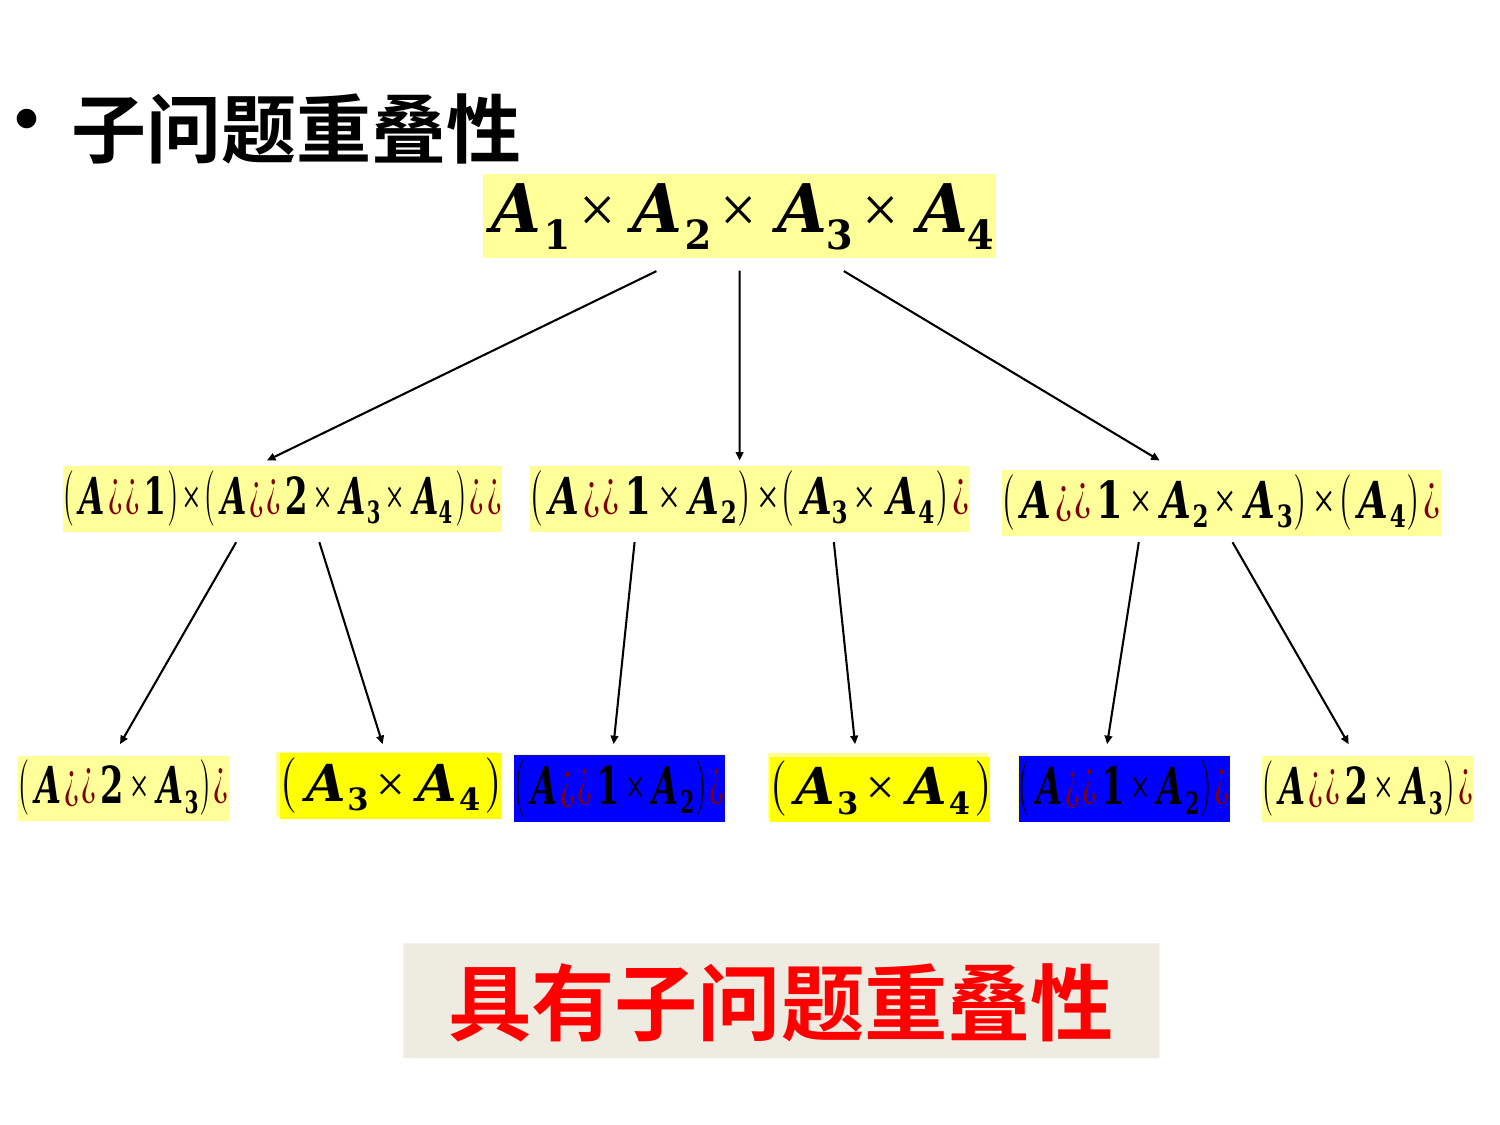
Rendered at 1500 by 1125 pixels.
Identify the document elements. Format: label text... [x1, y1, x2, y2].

text_box [844, 271, 1160, 461]
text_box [513, 752, 989, 821]
text_box [267, 271, 656, 461]
text_box [610, 543, 635, 744]
text_box 具有子问题重叠性 [403, 943, 1160, 1059]
text_box [319, 543, 385, 744]
text_box [120, 543, 236, 744]
text_box [735, 271, 744, 461]
text_box [833, 543, 859, 744]
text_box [1017, 755, 1474, 823]
text_box [1104, 543, 1139, 744]
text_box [17, 751, 498, 822]
text_box [1232, 543, 1349, 744]
text_box 子问题重叠性 [0, 0, 656, 185]
